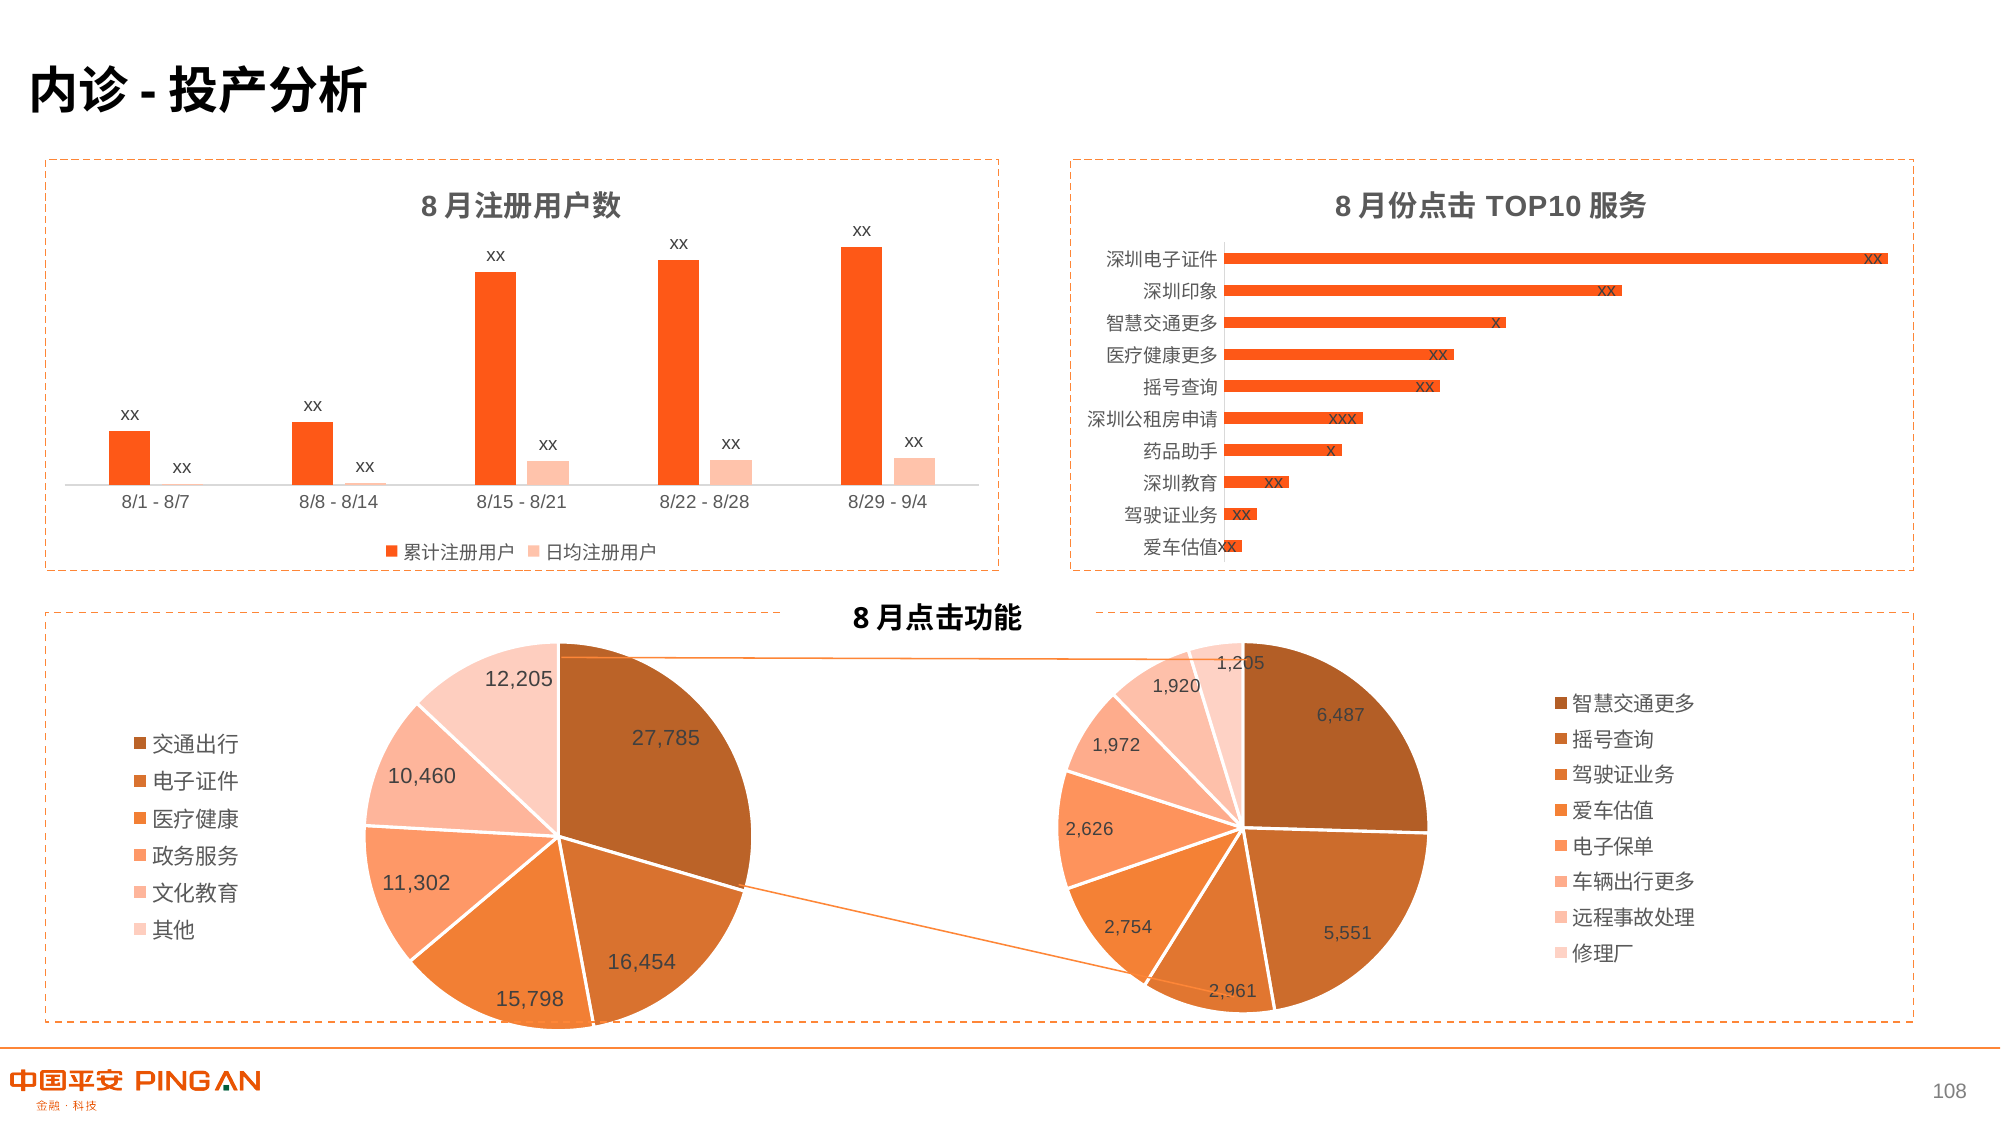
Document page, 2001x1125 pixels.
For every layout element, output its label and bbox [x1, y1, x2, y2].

chart [45, 159, 999, 571]
chart [937, 633, 1715, 1022]
text_box [28, 29, 1822, 148]
picture [10, 1069, 260, 1111]
chart [113, 633, 871, 1040]
text_box [45, 591, 1914, 1023]
chart [1070, 159, 1914, 571]
